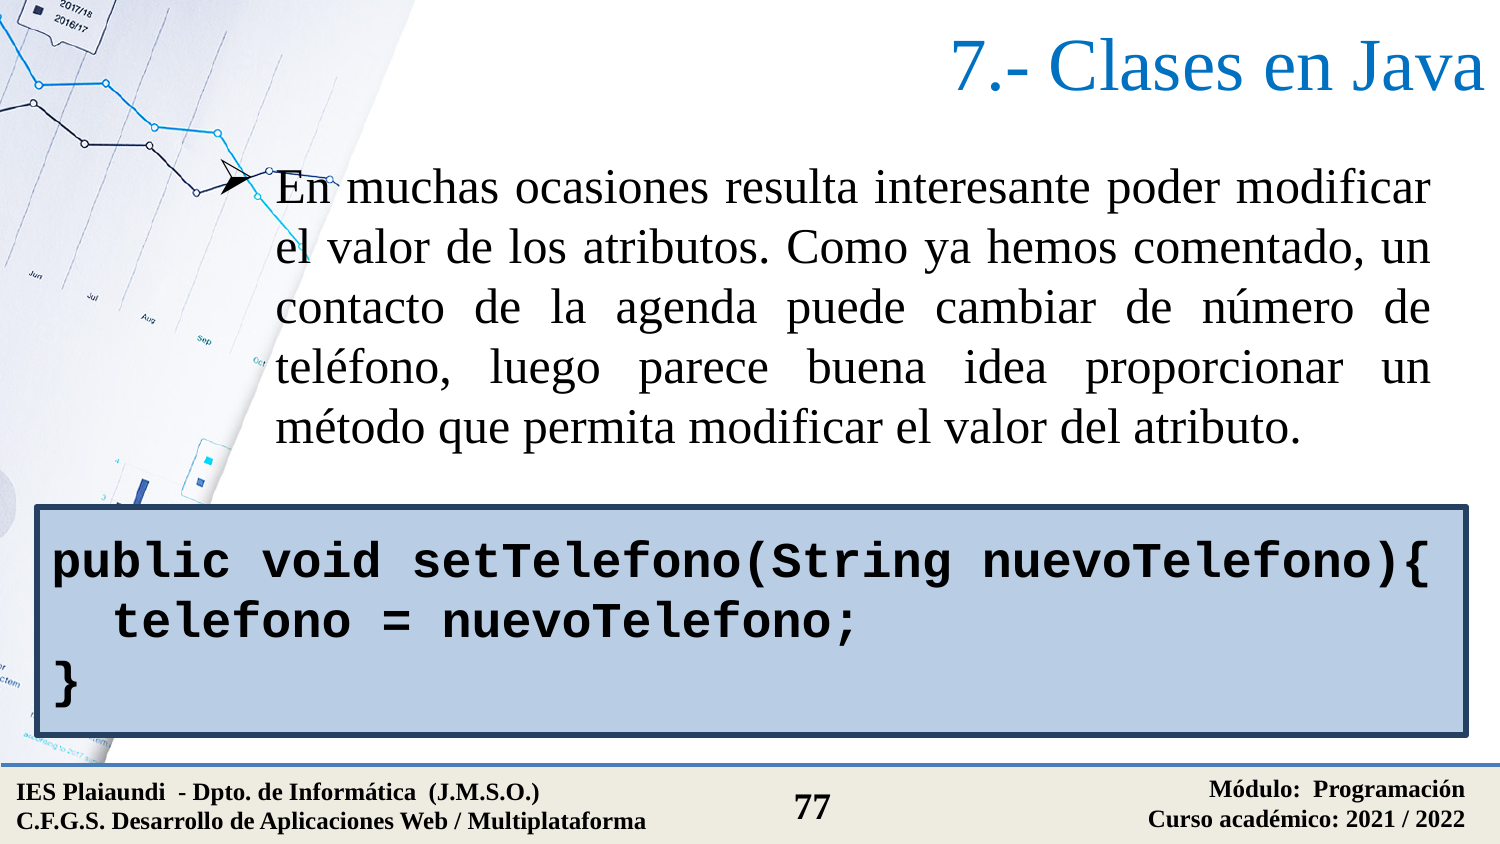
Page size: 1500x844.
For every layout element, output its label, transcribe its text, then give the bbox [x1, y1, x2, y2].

title 7.- Clases en Java [1, 0, 1500, 122]
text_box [36, 506, 1467, 736]
picture [0, 0, 1500, 763]
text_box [1, 764, 1500, 844]
text_box En muchas ocasiones resulta interesante poder modificar el valor de los atributos. Como ya hemos comentado, un contacto de la agenda puede cambiar de número de teléfono, luego parece buena idea proporcionar un método que permita modificar el valor del atributo. [201, 146, 1447, 461]
